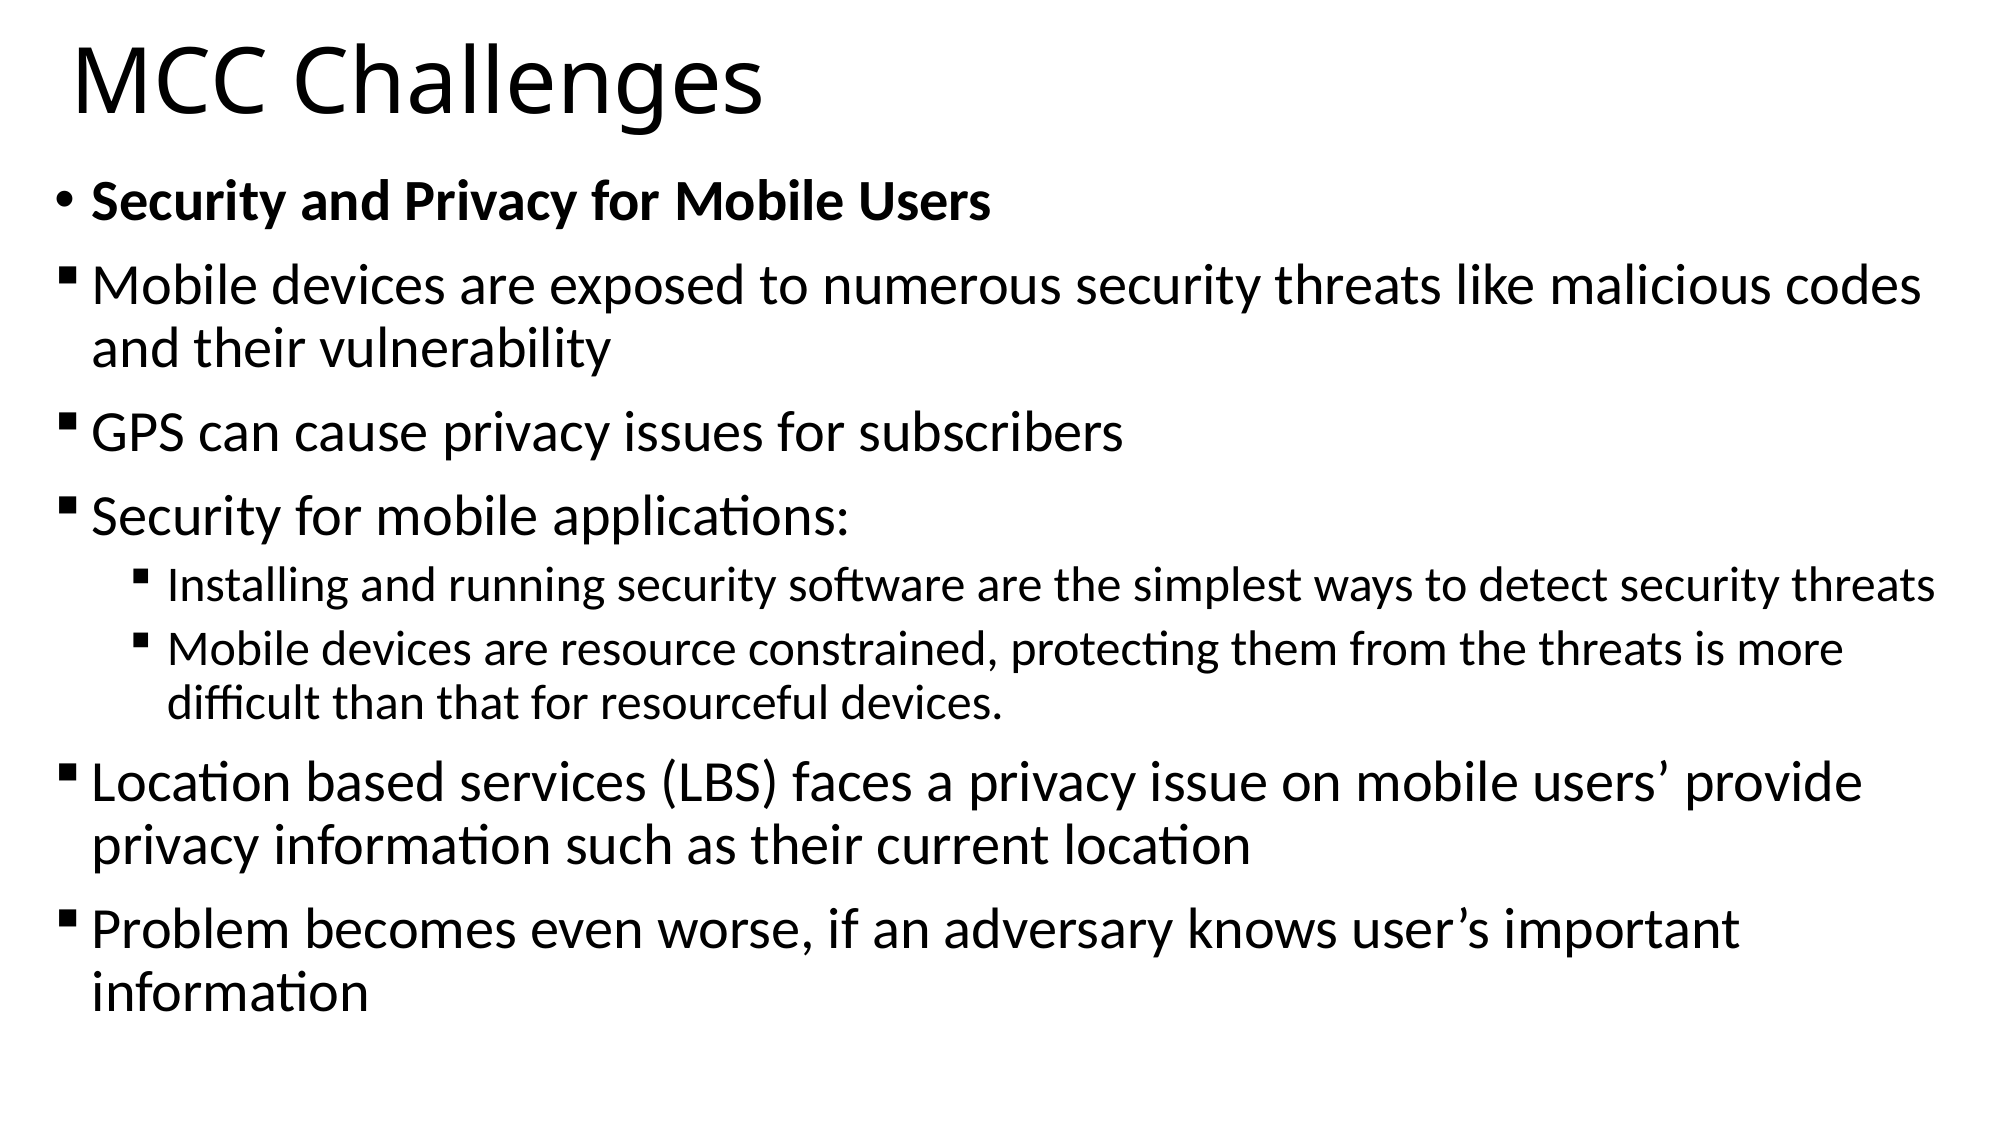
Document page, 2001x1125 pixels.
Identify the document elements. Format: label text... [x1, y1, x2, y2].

list Security and Privacy for Mobile Users Mobile devices are exposed to numerous security threats like malicious codes and their vulnerability GPS can cause privacy issues for subscribers Security for mobile applications: Installing and running security software are the simplest ways to detect security threats Mobile devices are resource constrained, protecting them from the threats is more difficult than that for resourceful devices. Location based services (LBS) faces a privacy issue on mobile users’ provide privacy information such as their current location Problem becomes even worse, if an adversary knows user’s important information [39, 163, 1962, 1112]
title MCC Challenges [55, 26, 1781, 142]
